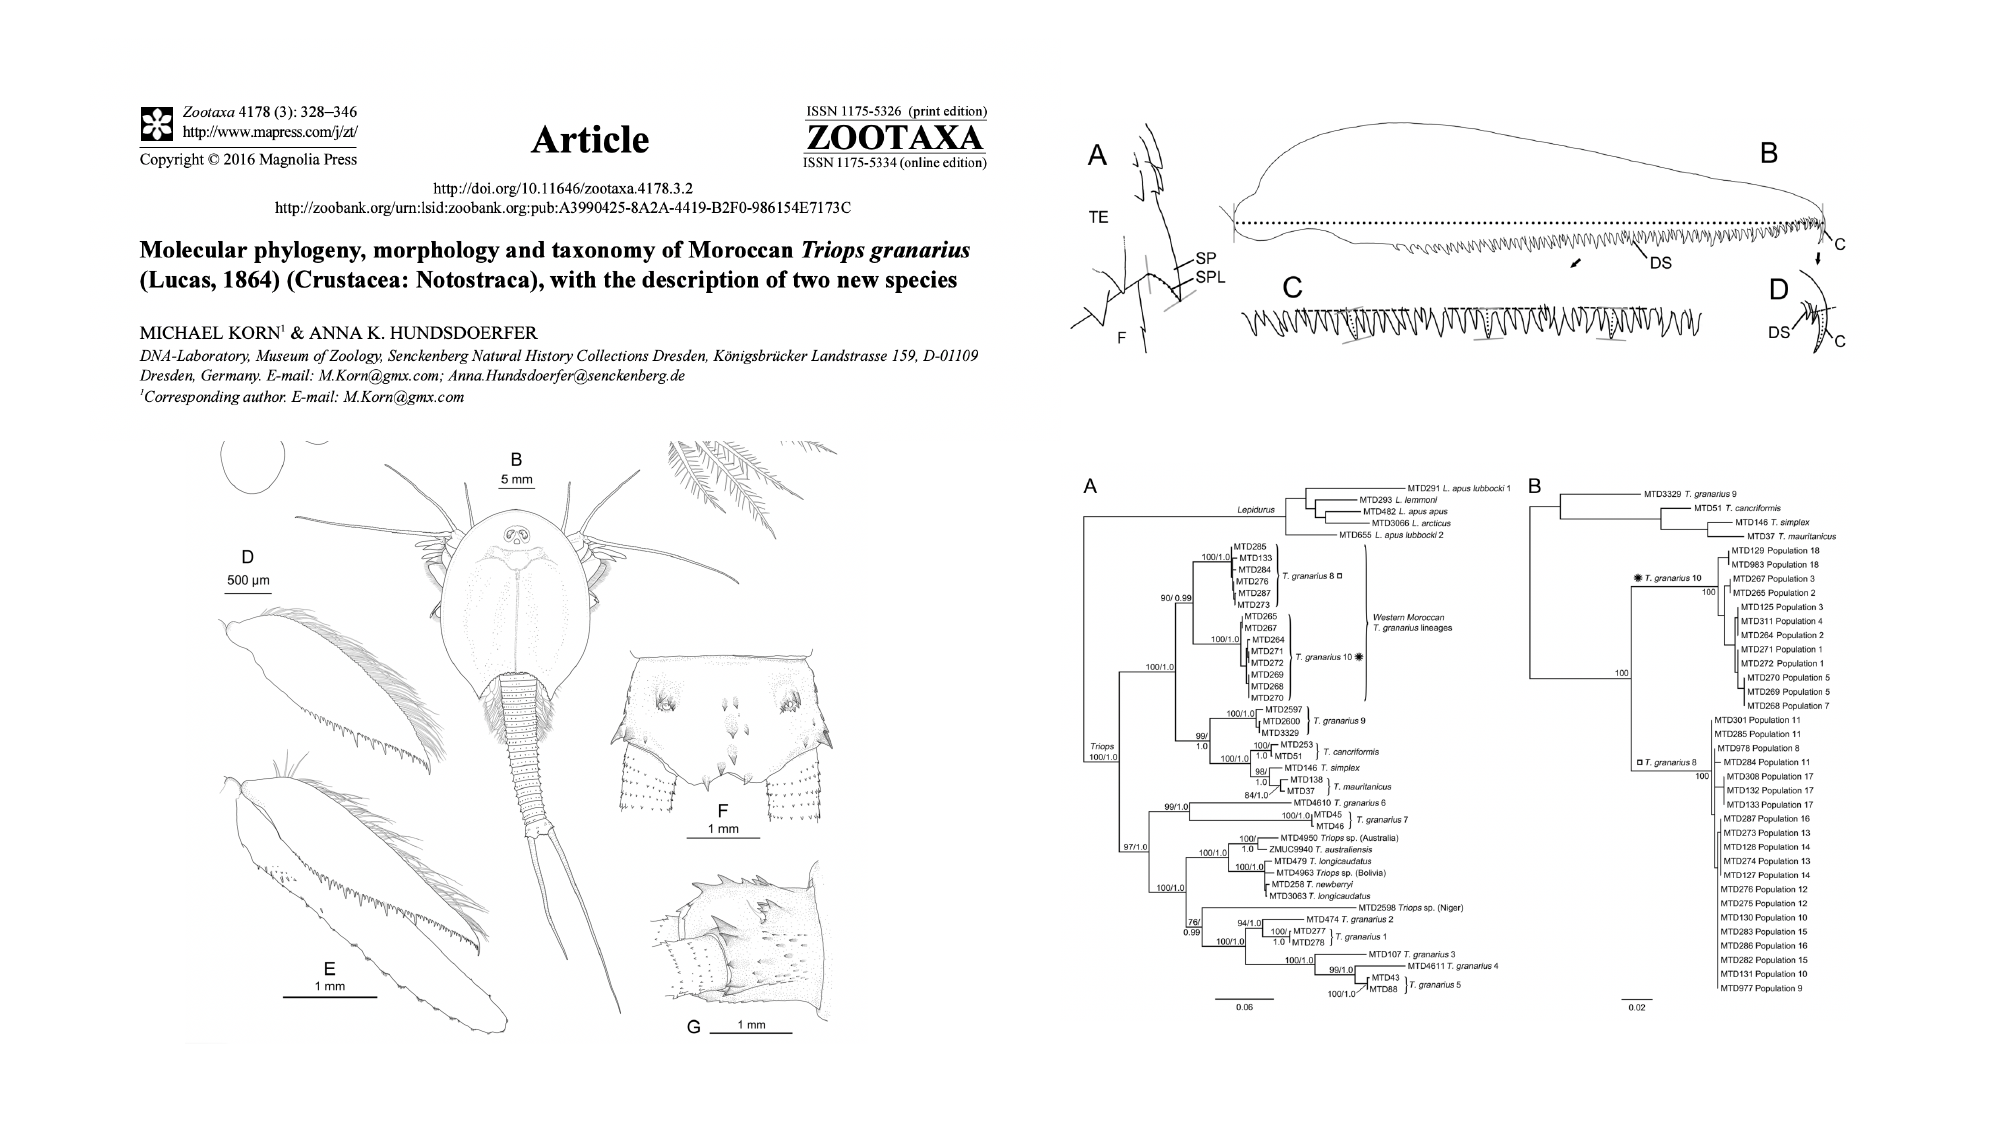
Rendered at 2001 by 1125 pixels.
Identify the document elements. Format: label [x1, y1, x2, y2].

picture [89, 38, 1870, 1044]
list [1060, 462, 1850, 1022]
